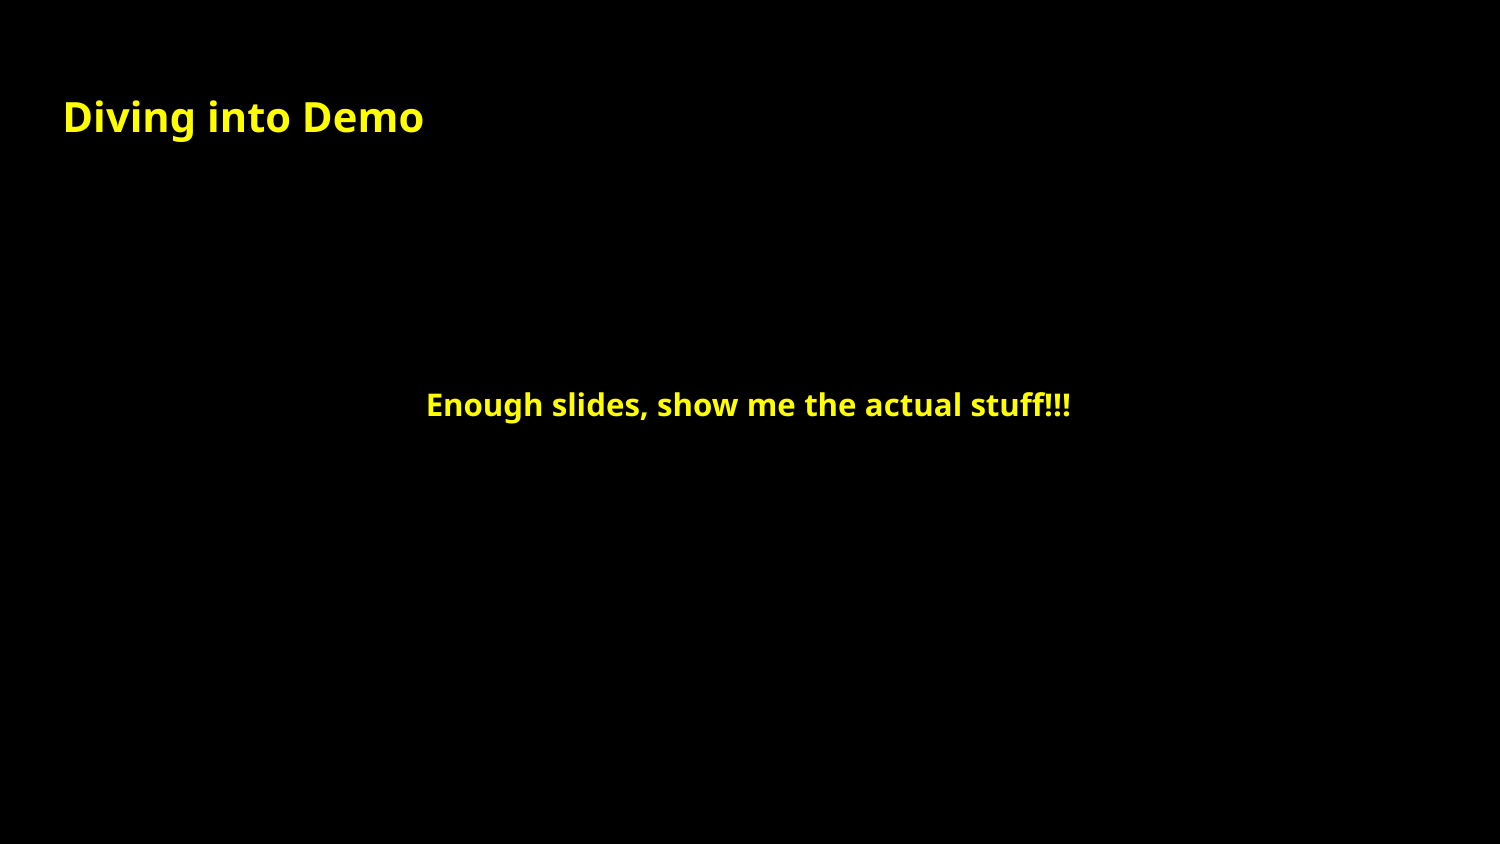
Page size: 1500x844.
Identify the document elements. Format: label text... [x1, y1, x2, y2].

title Diving into Demo [47, 76, 918, 181]
title Enough slides, show me the actual stuff!!! [410, 369, 1090, 474]
